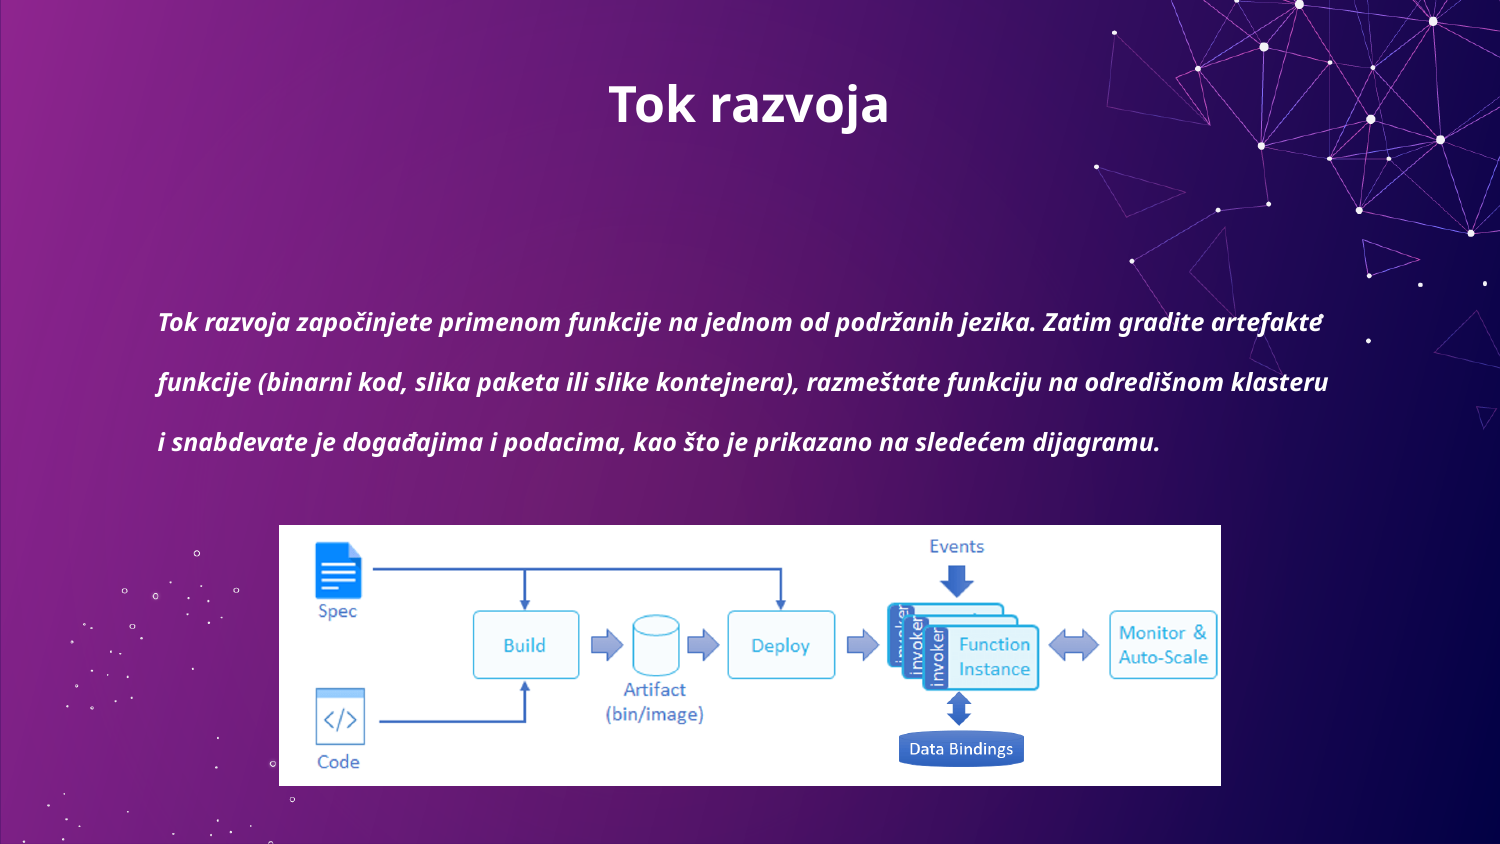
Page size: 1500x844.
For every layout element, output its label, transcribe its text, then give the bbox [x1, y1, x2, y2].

picture [0, 0, 1500, 844]
text_box Tok razvoja započinjete primenom funkcije na jednom od podržanih jezika. Zatim gradite artefakte funkcije (binarni kod, slika paketa ili slike kontejnera), razmeštate funkciju na odredišnom klasteru i snabdevate je događajima i podacima, kao što je prikazano na sledećem dijagramu. [142, 268, 1358, 464]
title Tok razvoja [322, 57, 1178, 214]
